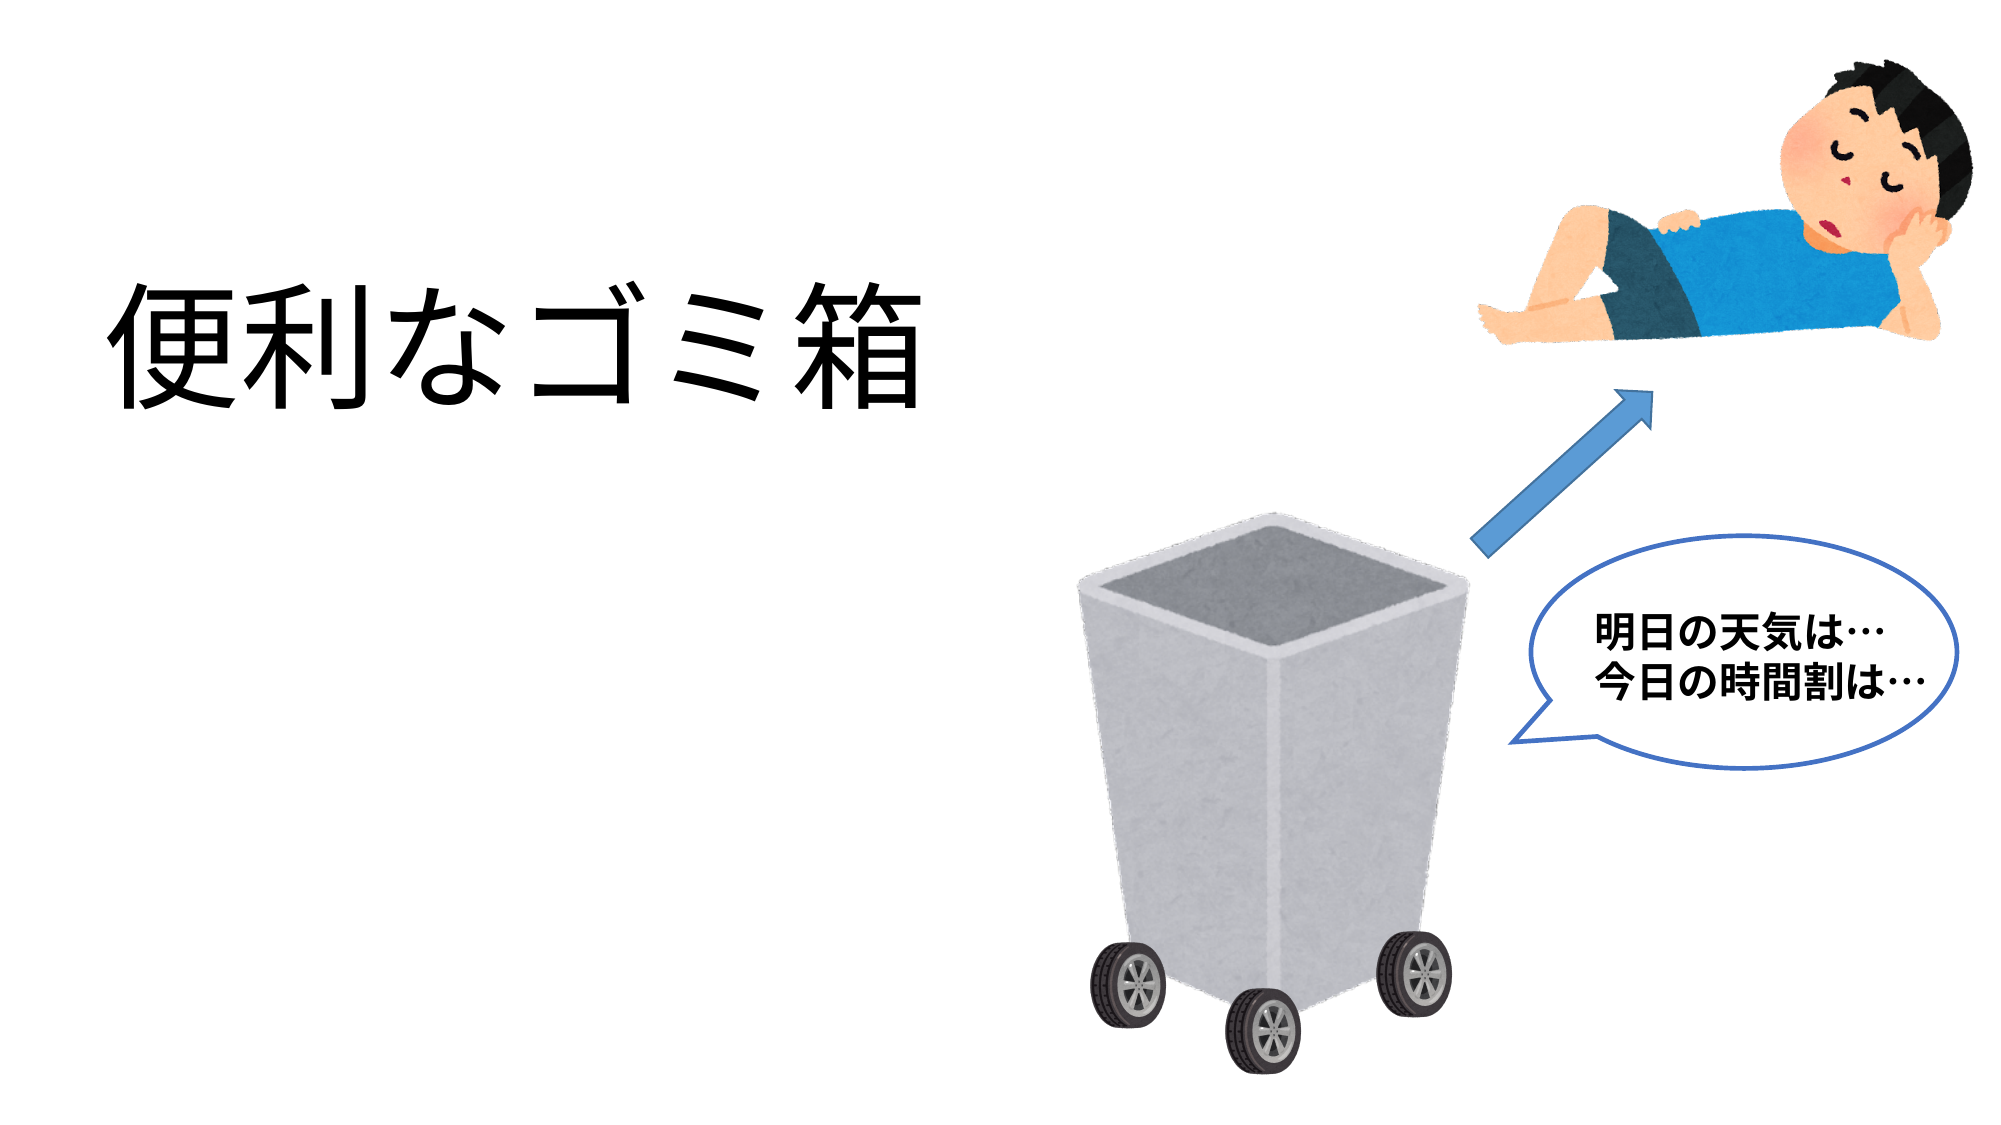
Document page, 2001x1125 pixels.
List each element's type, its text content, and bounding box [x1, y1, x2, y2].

text_box 明日の天気は… 今日の時間割は… [1579, 597, 1944, 713]
text_box [1510, 534, 1934, 770]
text_box 便利なゴミ箱 [87, 253, 943, 433]
picture [1466, 21, 2000, 418]
text_box [1488, 418, 1652, 560]
text_box [1944, 610, 1959, 694]
picture [1061, 504, 1488, 1080]
